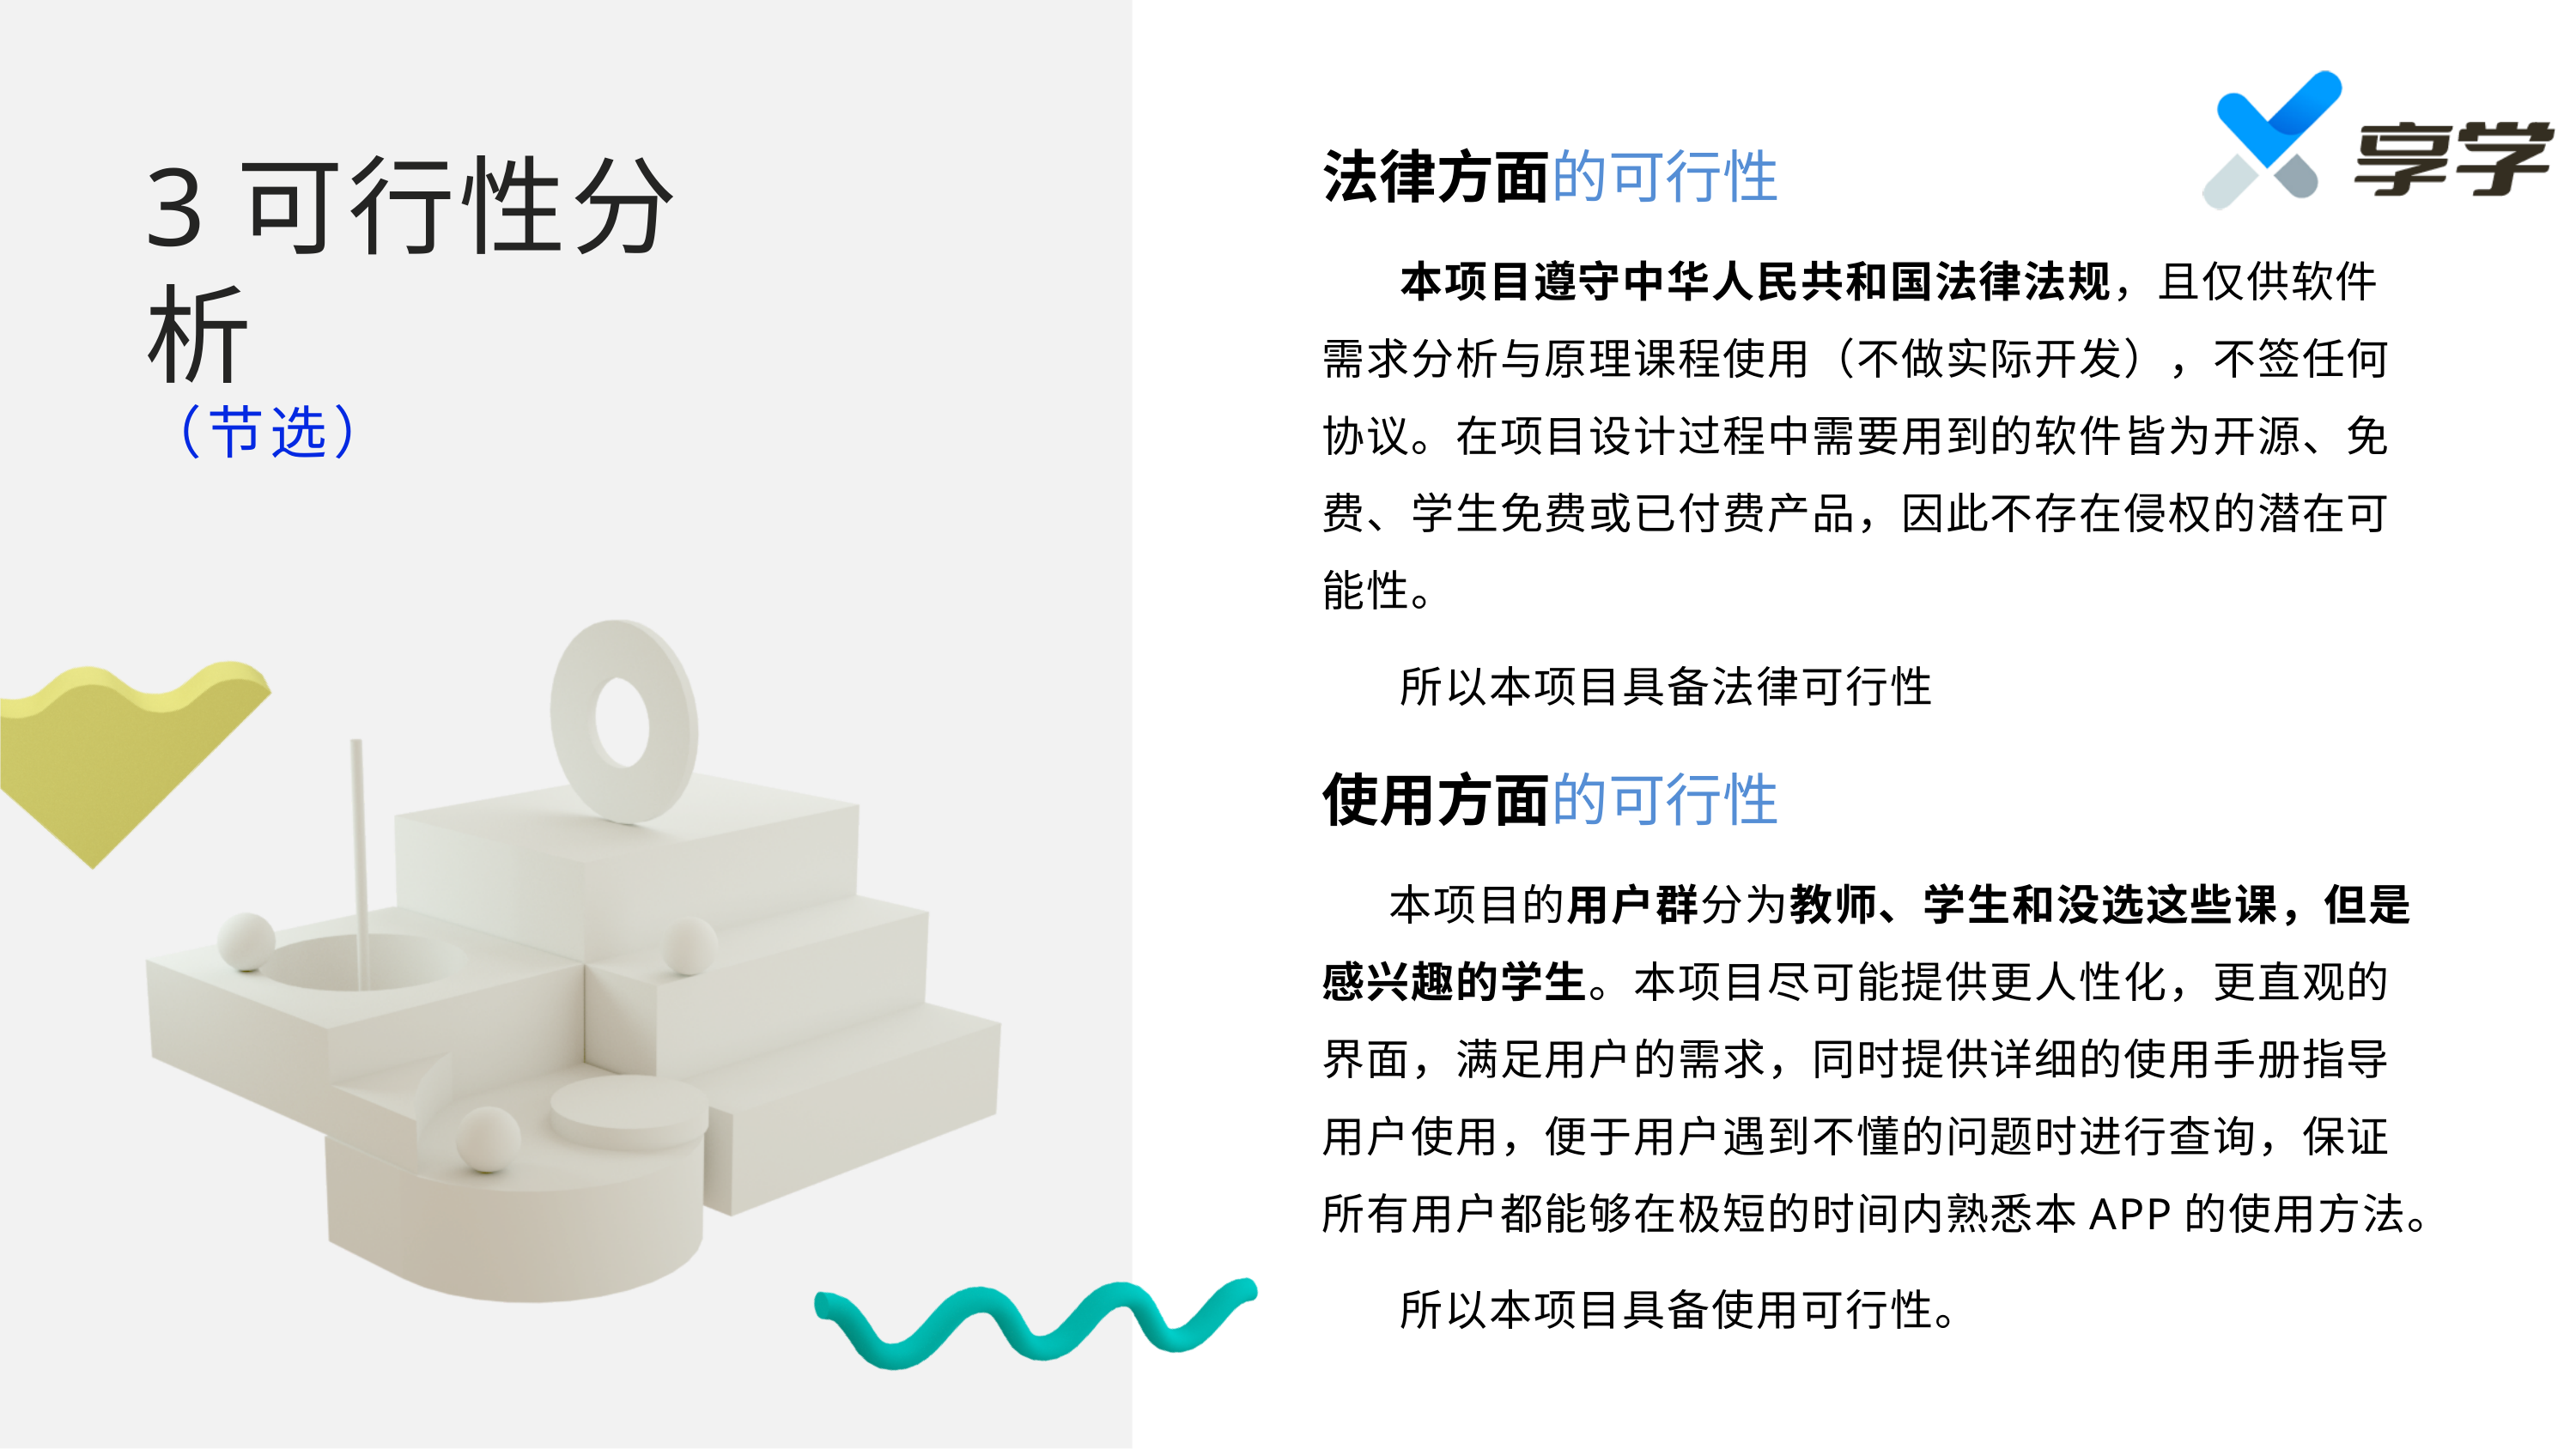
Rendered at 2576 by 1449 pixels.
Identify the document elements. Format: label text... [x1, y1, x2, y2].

text_box [0, 0, 1133, 500]
picture [2162, 24, 2576, 265]
title 3可行性分析 （节选） [143, 133, 774, 465]
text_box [0, 500, 1265, 1449]
text_box 法律方面的可行性 本项目遵守中华人民共和国法律法规，且仅供软件需求分析与原理课程使用（不做实际开发），不签任何协议。在项目设计过程中需要用到的软件皆为开源、免费、学生免费或已付费产品，因此不存在侵权的潜在可能性。 所以本项目具备法律可行性 使用方面的可行性 本项目的用户群分为教师、学生和没选这些课，但是感兴趣的学生。本项目尽可能提供更人性化，更直观的界面，满足用户的需求，同时提供详细的使用手册指导用户使用，便于用户遇到不懂的问题时进行查询，保证所有用户都能够在极短的时间内熟悉本APP的使用方法。 所以本项目具备使用可行性。 [1320, 105, 2415, 1449]
